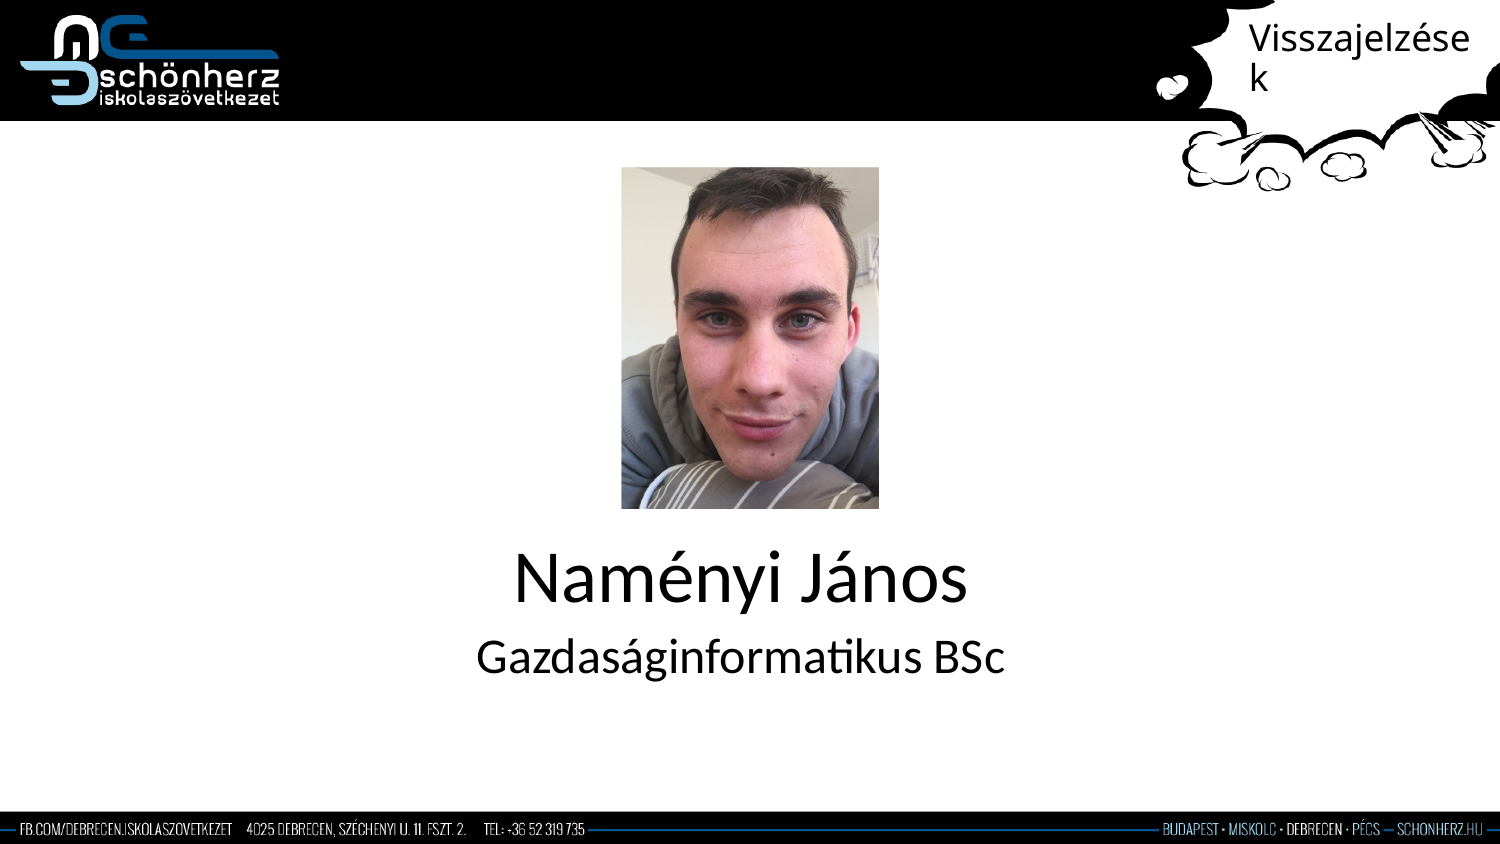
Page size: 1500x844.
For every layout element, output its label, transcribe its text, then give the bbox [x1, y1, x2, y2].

picture [0, 0, 1500, 844]
text_box Visszajelzések [1233, 11, 1488, 107]
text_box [461, 167, 1038, 693]
